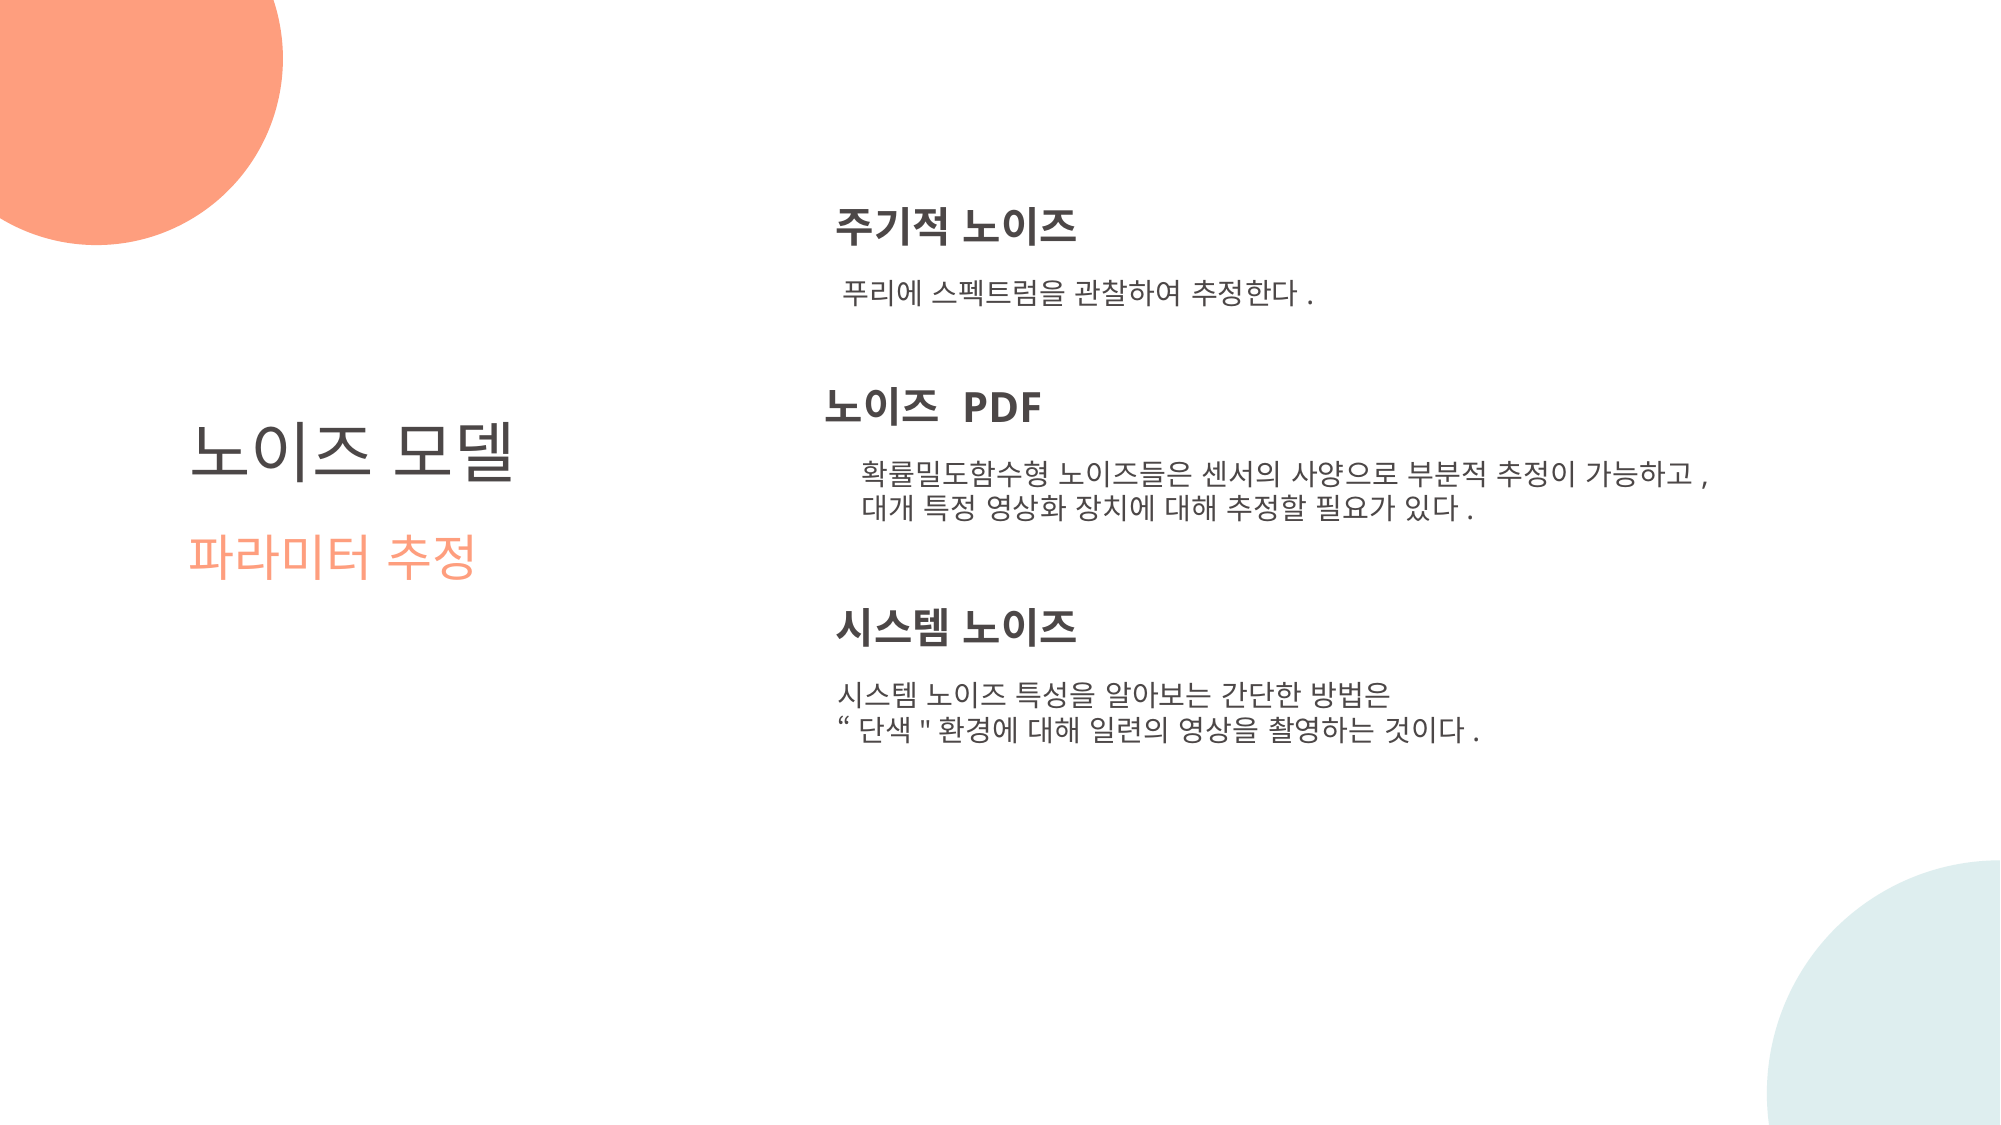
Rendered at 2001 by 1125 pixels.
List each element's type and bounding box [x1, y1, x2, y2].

text_box [808, 193, 1349, 319]
text_box [808, 373, 1762, 535]
text_box [1765, 859, 2000, 1125]
text_box [157, 403, 549, 595]
text_box [808, 594, 1509, 756]
text_box [0, 0, 284, 247]
